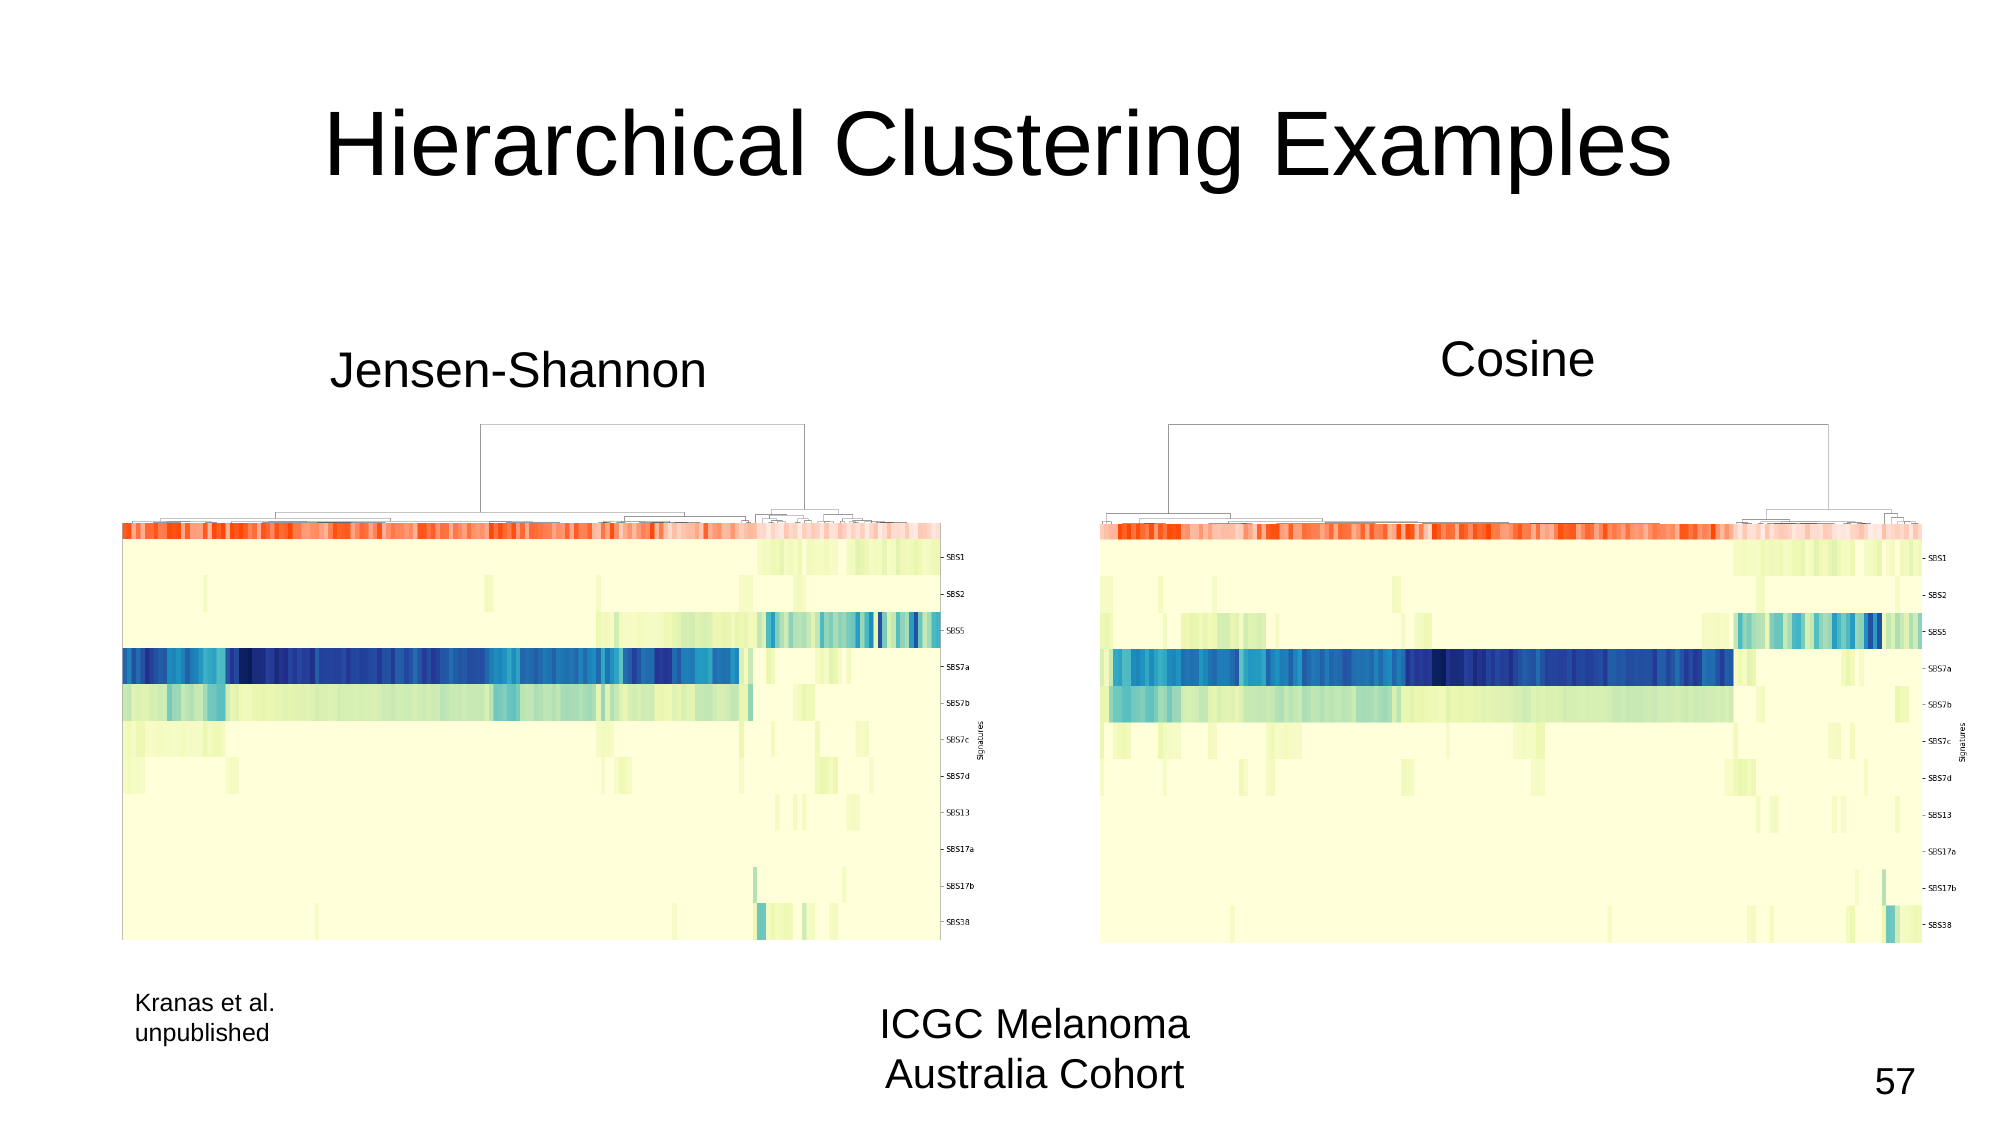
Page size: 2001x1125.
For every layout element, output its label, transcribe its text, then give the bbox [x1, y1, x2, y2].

picture [1065, 404, 1972, 948]
picture [96, 404, 990, 945]
text_box Hierarchical Clustering Examples [99, 44, 1900, 233]
text_box Cosine [1425, 319, 1621, 390]
text_box Jensen-Shannon [315, 329, 735, 403]
text_box Kranas et al. unpublished [120, 979, 307, 1050]
text_box 57 [1859, 1049, 1941, 1125]
text_box ICGC Melanoma Australia Cohort [825, 989, 1245, 1098]
